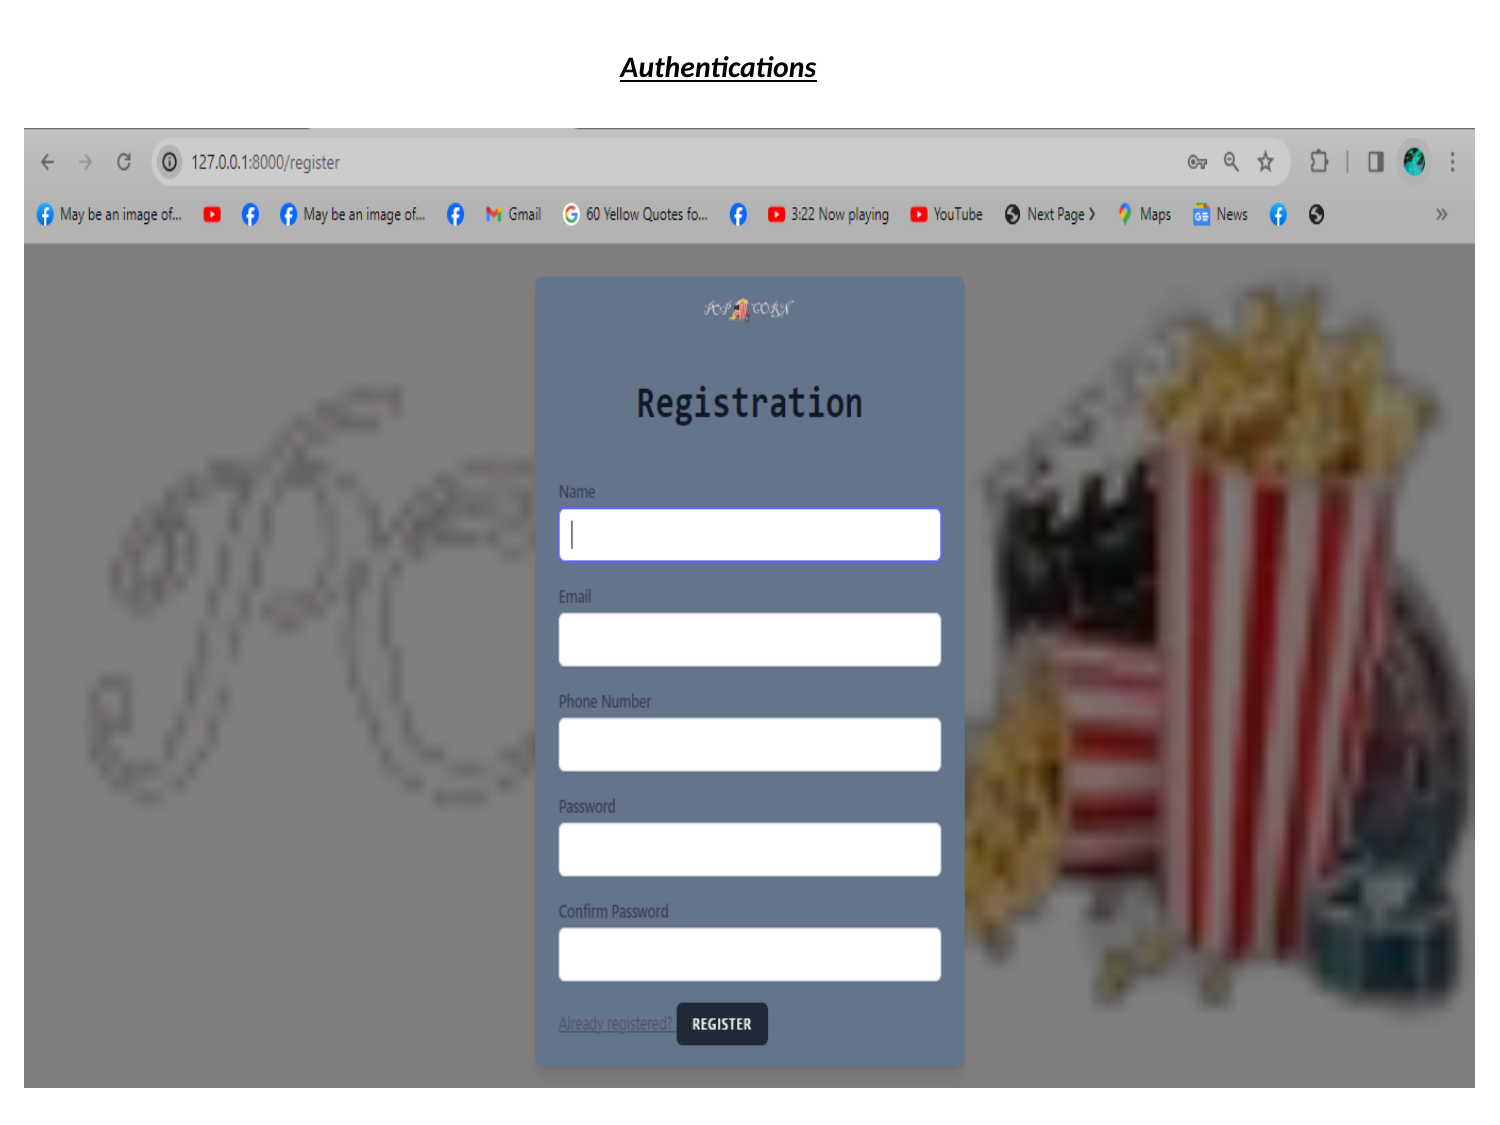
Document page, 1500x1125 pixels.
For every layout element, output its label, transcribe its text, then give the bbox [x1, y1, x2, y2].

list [24, 127, 1476, 1088]
title Authentications [337, 3, 1100, 126]
